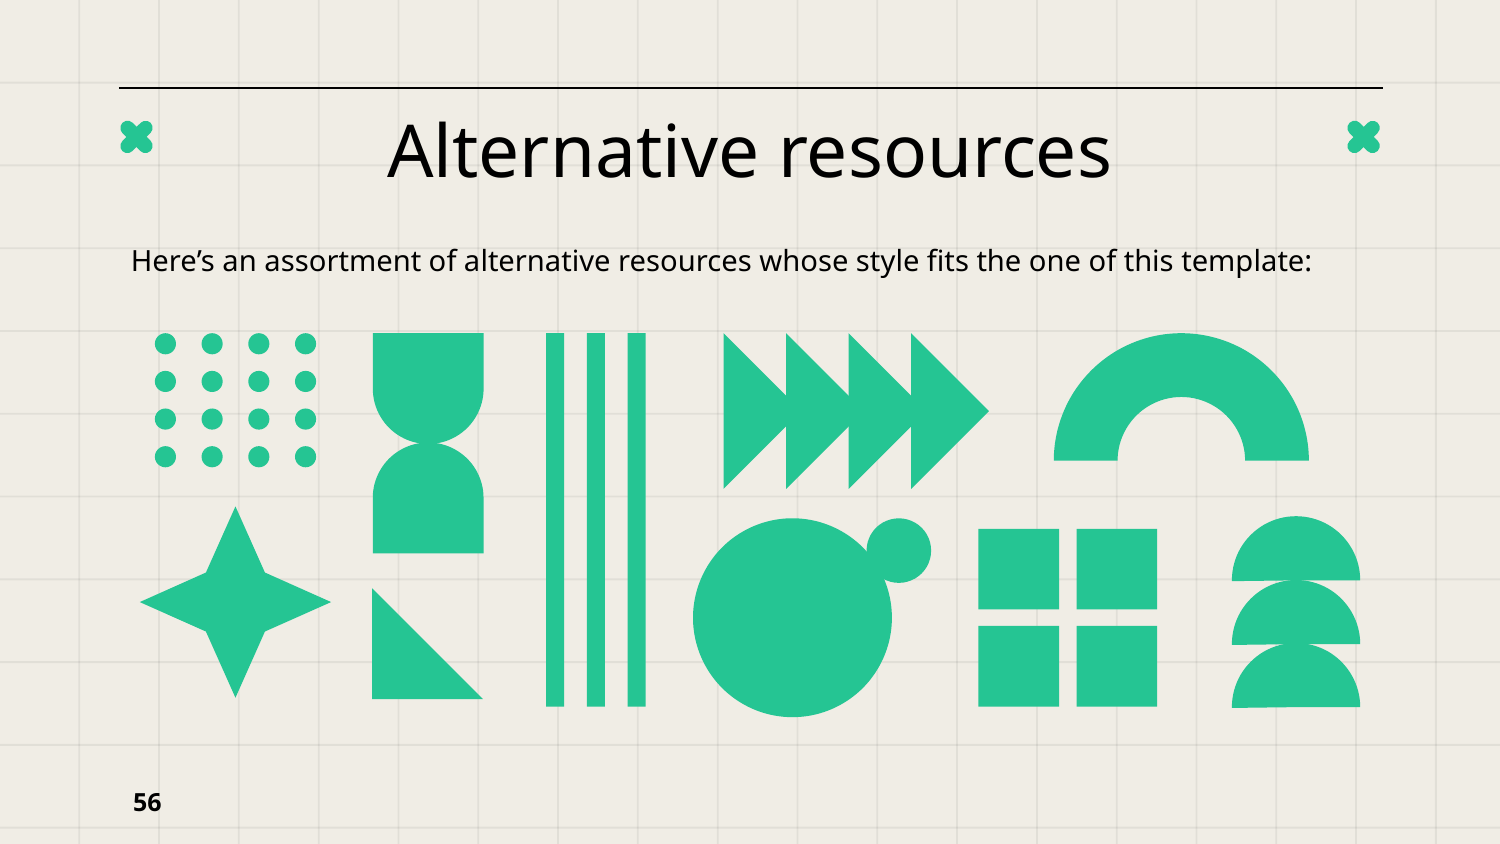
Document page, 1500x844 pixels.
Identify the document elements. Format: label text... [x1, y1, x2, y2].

text_box [1053, 333, 1309, 461]
title Alternative resources [118, 90, 1382, 184]
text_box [154, 332, 317, 430]
text_box Here’s an assortment of alternative resources whose style fits the one of this template: [115, 226, 1383, 308]
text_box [978, 528, 1158, 707]
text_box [116, 117, 156, 157]
text_box [627, 333, 646, 707]
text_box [154, 445, 317, 468]
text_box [372, 332, 484, 554]
text_box [586, 333, 605, 707]
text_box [1231, 515, 1361, 772]
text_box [645, 332, 990, 490]
text_box [546, 333, 565, 707]
text_box [372, 588, 483, 700]
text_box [1344, 117, 1383, 157]
slide_number 56 [118, 771, 209, 837]
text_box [692, 518, 932, 718]
text_box [139, 506, 332, 698]
